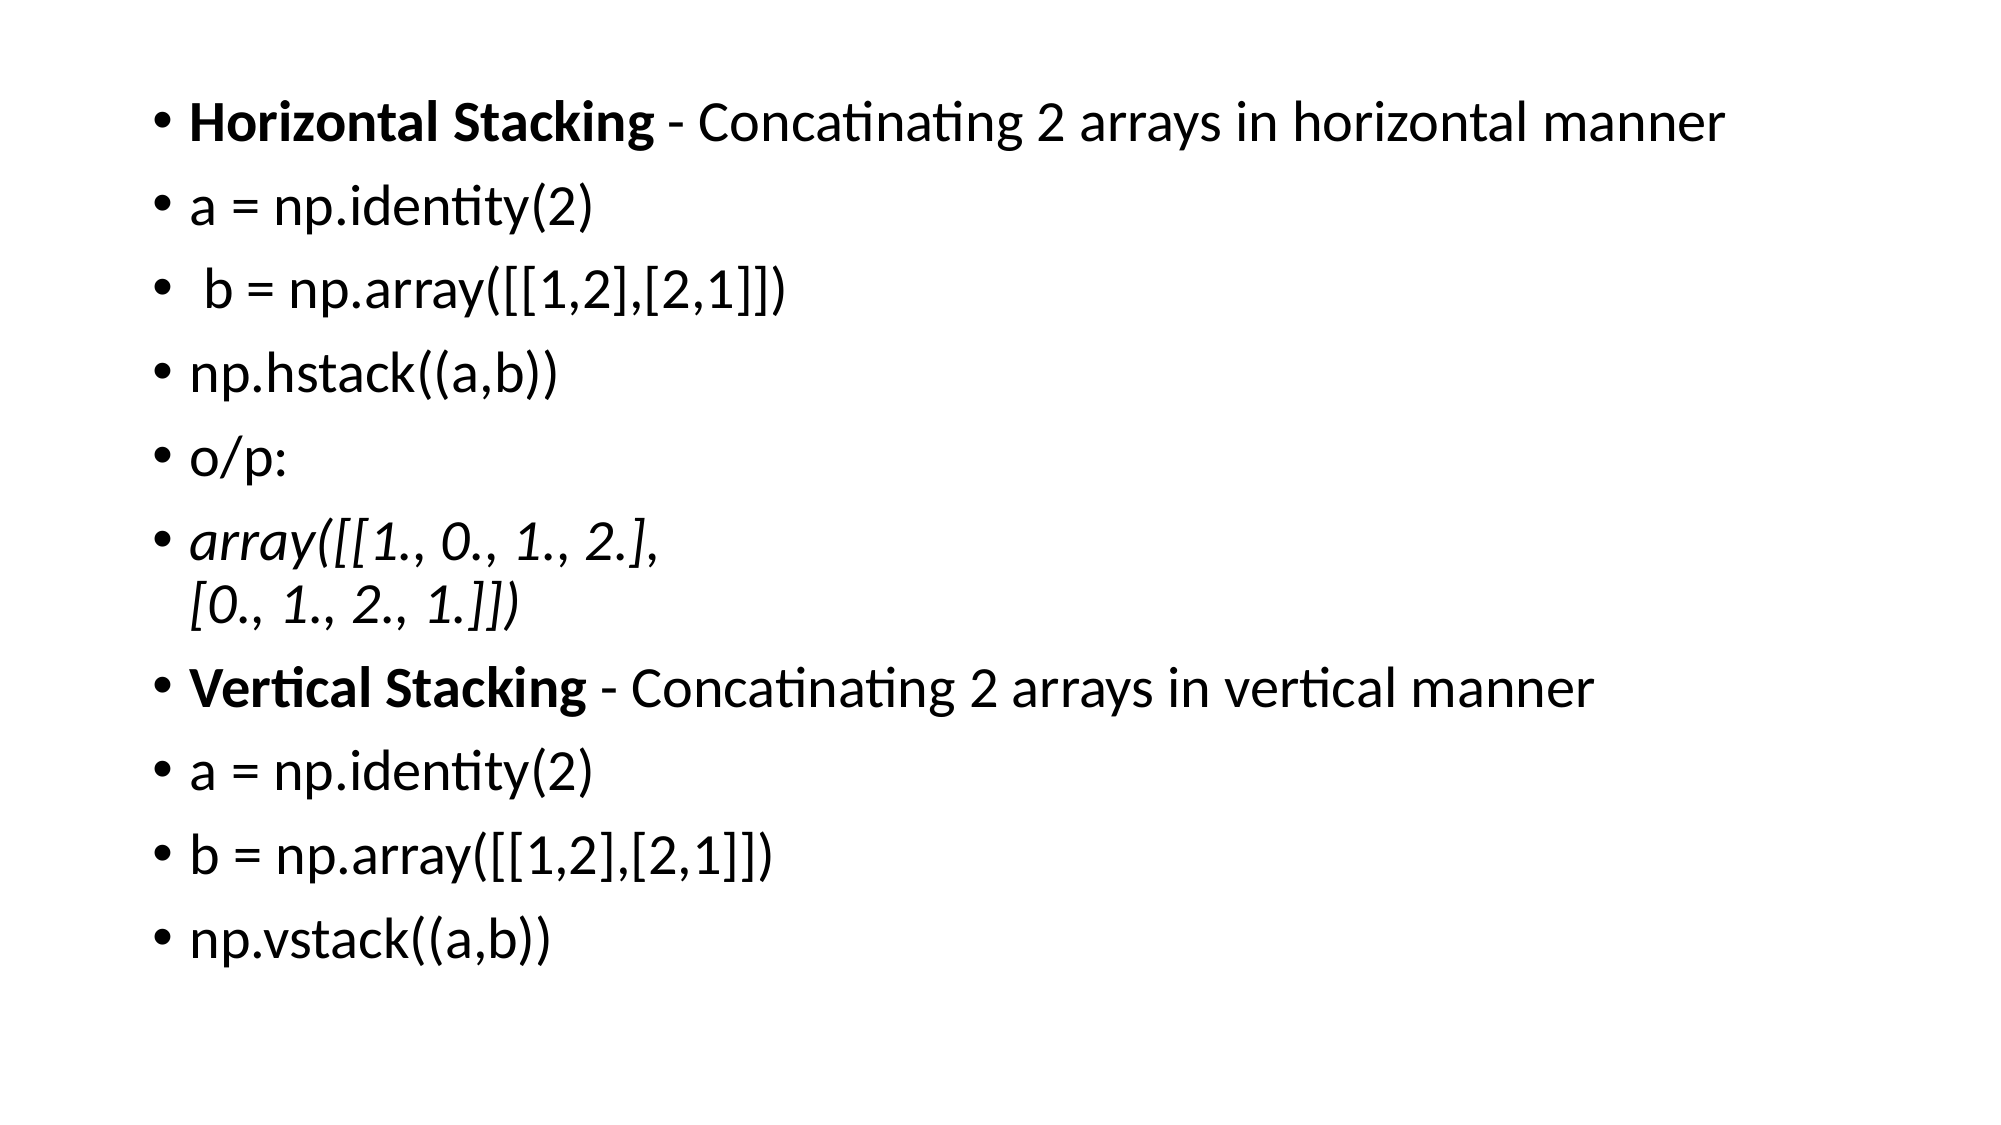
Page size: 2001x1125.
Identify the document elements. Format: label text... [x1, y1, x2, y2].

list Horizontal Stacking - Concatinating 2 arrays in horizontal manner a = np.identity(2) b = np.array([[1,2],[2,1]]) np.hstack((a,b)) o/p: array([[1., 0., 1., 2.], [0., 1., 2., 1.]]) Vertical Stacking - Concatinating 2 arrays in vertical manner a = np.identity(2) b = np.array([[1,2],[2,1]]) np.vstack((a,b)) [137, 83, 1863, 1014]
